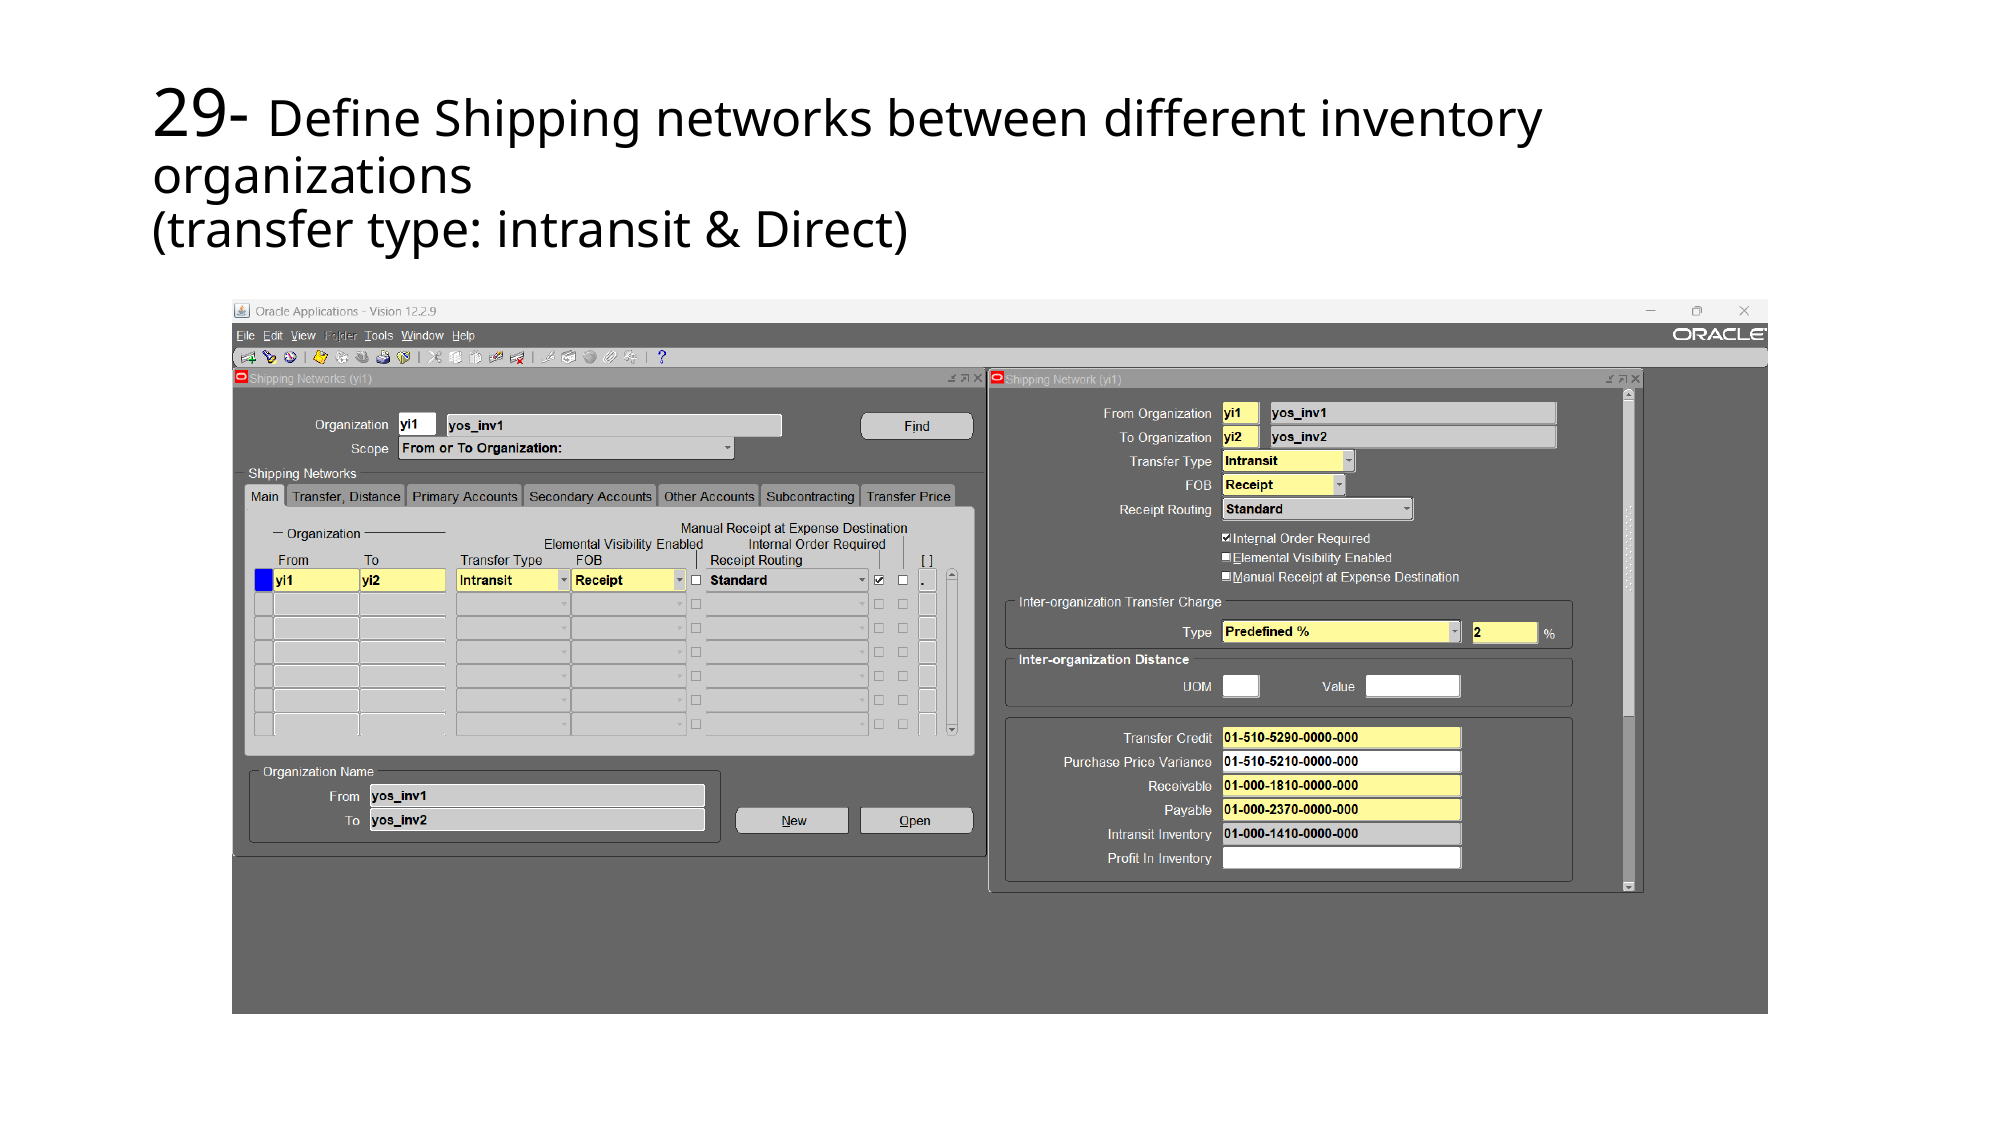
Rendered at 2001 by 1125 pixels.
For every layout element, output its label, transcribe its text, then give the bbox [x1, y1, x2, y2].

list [232, 299, 1768, 1014]
title 29- Define Shipping networks between different inventory organizations (transfer type: intransit & Direct) [137, 59, 1863, 278]
